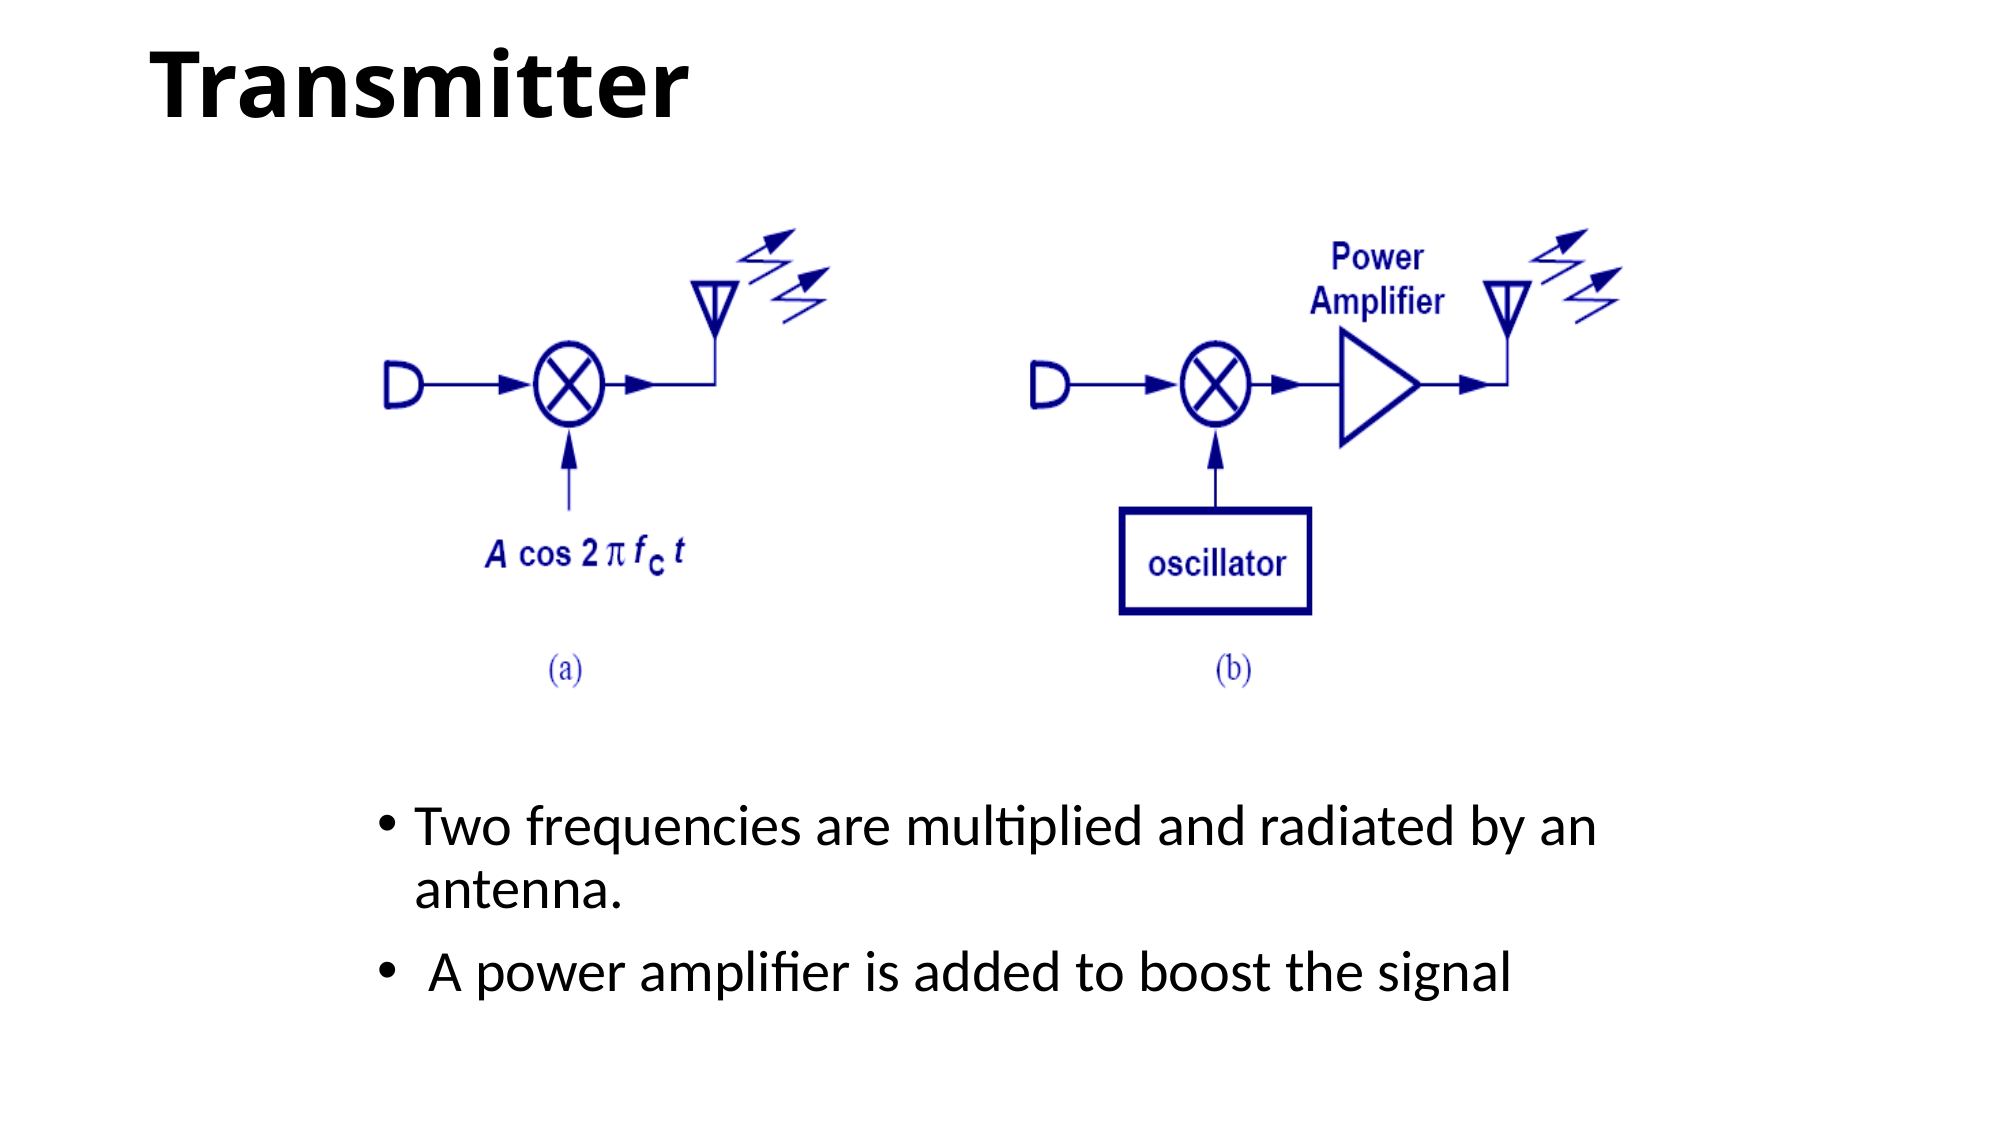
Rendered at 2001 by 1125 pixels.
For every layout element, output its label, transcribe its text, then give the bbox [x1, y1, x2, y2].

title Transmitter [133, 24, 1850, 150]
list Two frequencies are multiplied and radiated by an antenna. A power amplifier is added to boost the signal [362, 787, 1625, 1038]
picture [374, 212, 1638, 708]
